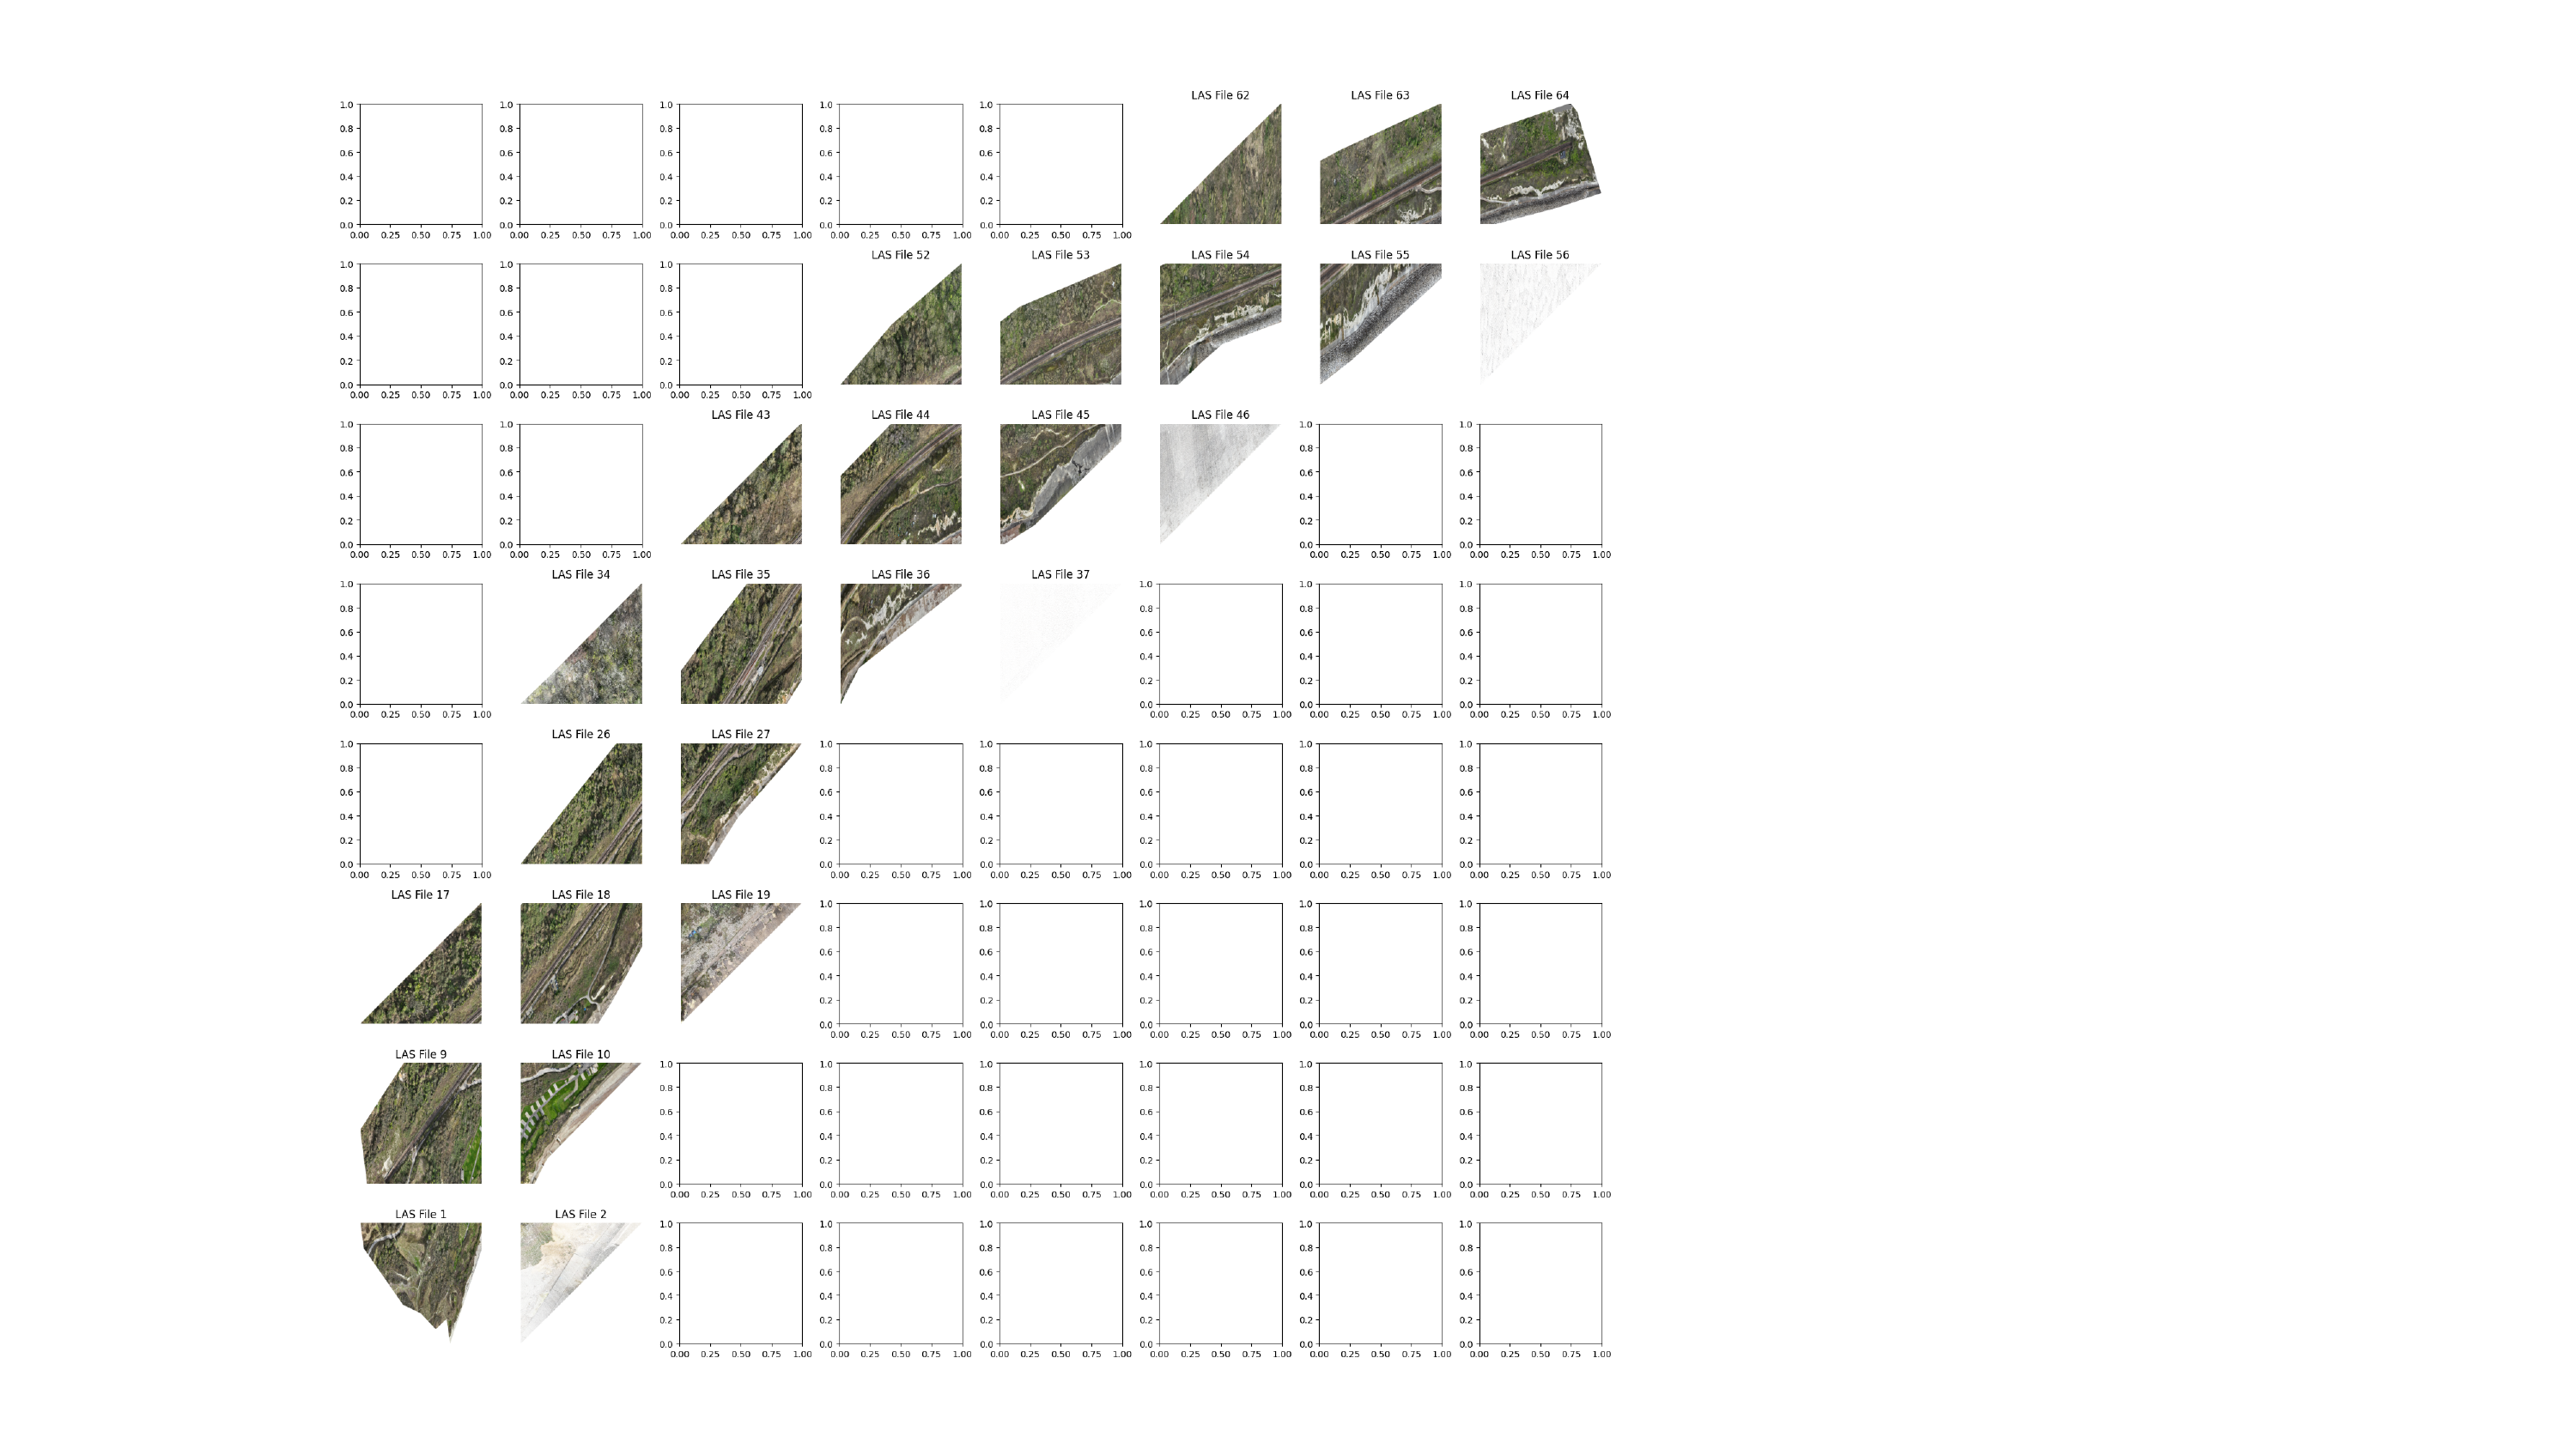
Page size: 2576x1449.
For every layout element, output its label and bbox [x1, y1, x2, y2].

picture [332, 83, 1618, 1365]
